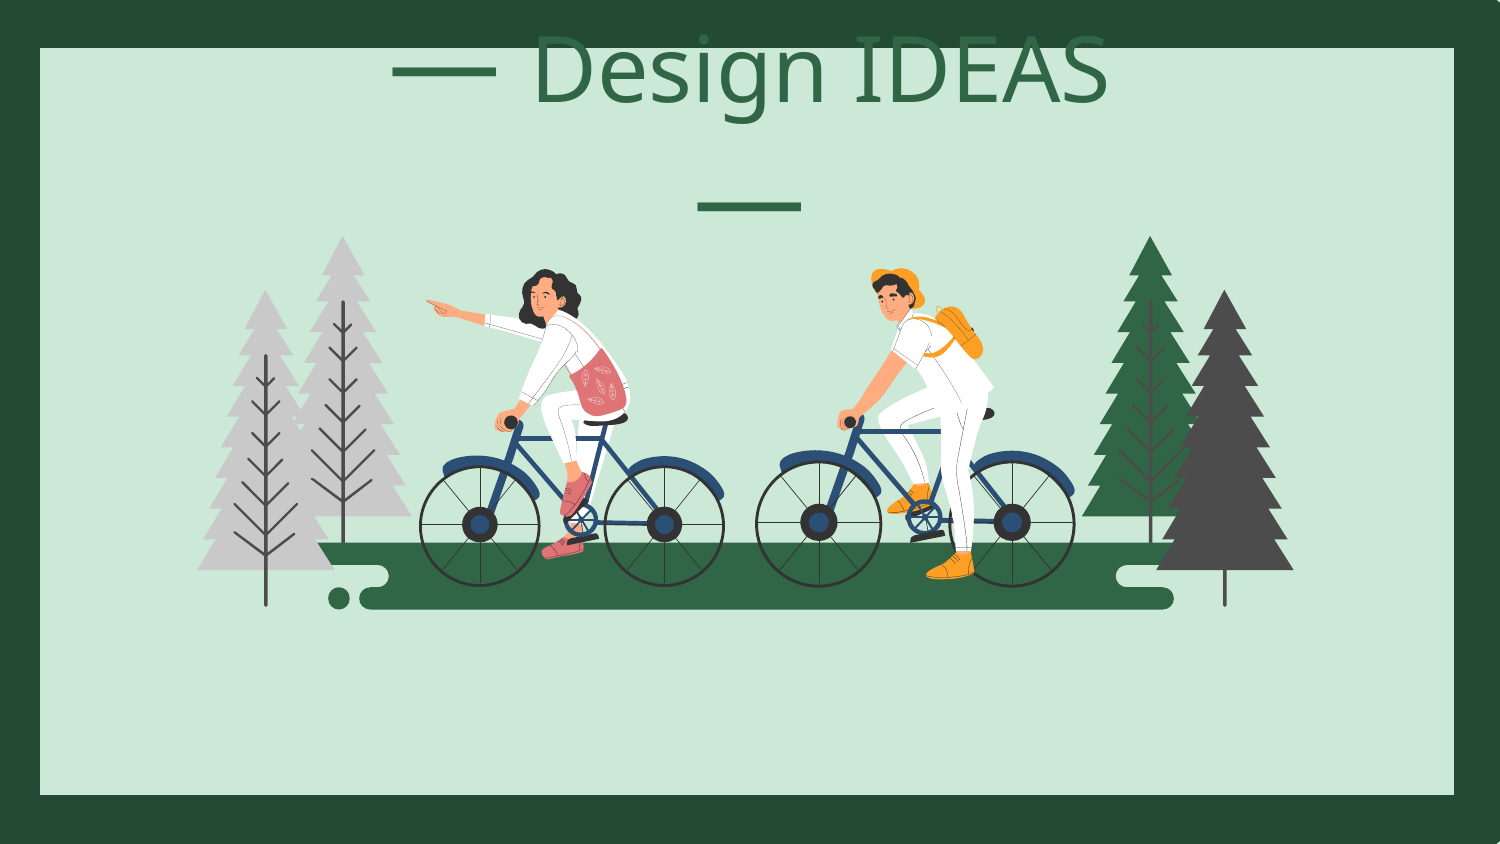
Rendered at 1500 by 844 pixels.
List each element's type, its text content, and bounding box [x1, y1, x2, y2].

title — Design IDEAS — [353, 91, 1147, 159]
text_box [414, 268, 727, 588]
text_box [13, 21, 1481, 822]
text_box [1155, 289, 1294, 608]
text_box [196, 289, 335, 608]
text_box [339, 542, 1151, 610]
text_box [337, 587, 350, 610]
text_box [749, 268, 1077, 588]
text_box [274, 235, 413, 554]
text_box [1081, 235, 1220, 554]
